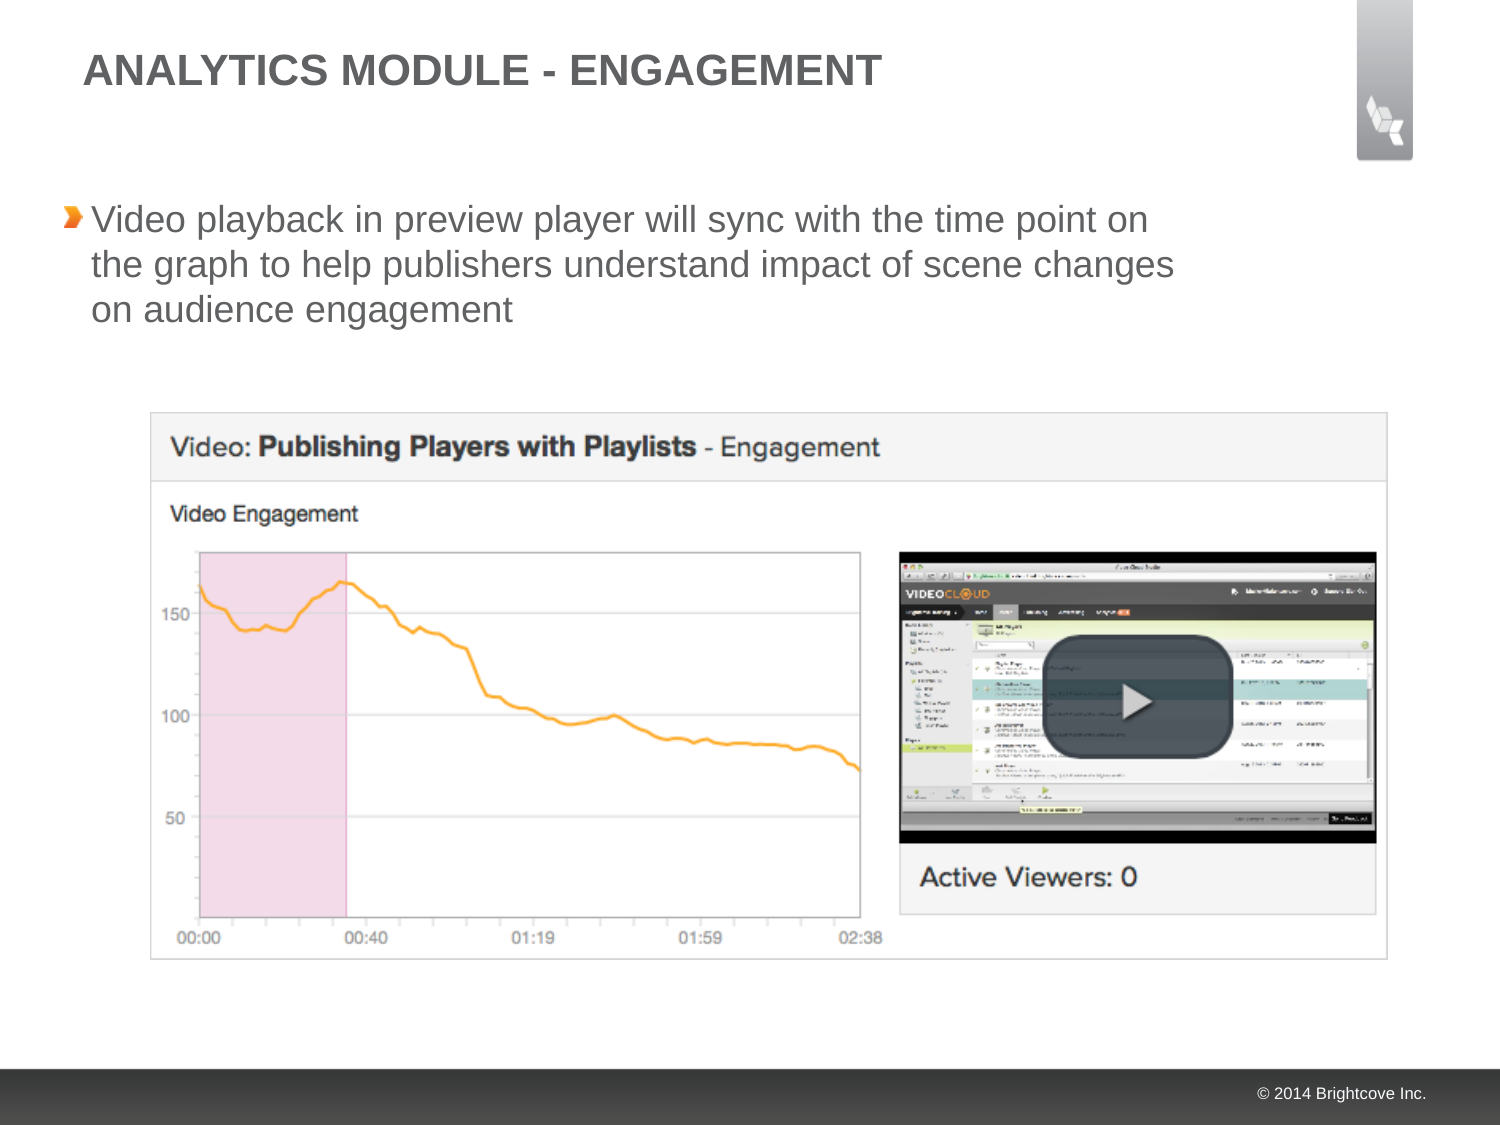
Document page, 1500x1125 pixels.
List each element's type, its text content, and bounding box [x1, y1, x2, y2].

text_box Video playback in preview player will sync with the time point on the graph to help publishers understand impact of scene changes on audience engagement [49, 187, 1204, 904]
picture [0, 0, 1500, 1125]
text_box [78, 191, 1413, 1000]
title Analytics Module - engagement [66, 34, 1322, 191]
